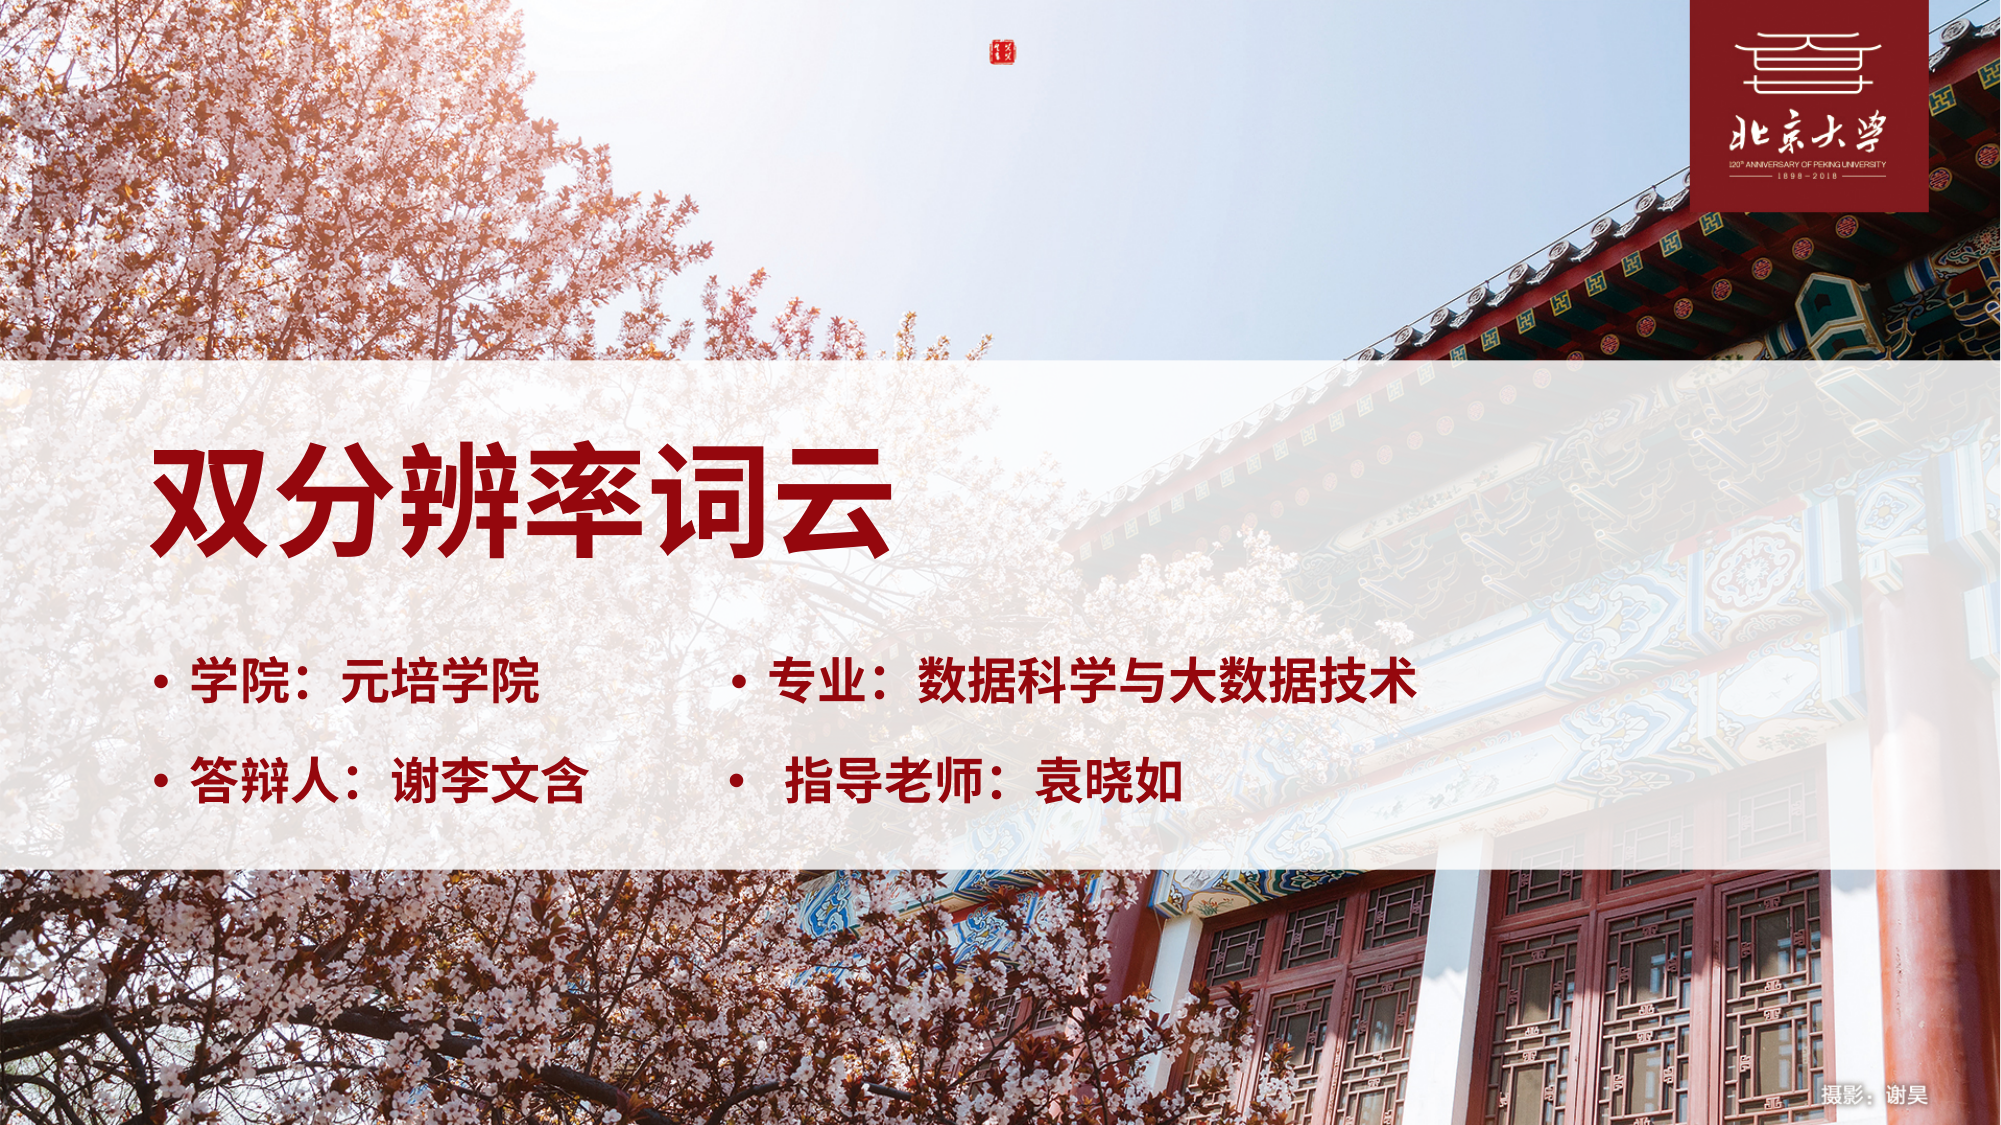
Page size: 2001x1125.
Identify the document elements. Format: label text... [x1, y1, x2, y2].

list 学院：元培学院 [137, 649, 715, 705]
list 专业：数据科学与大数据技术 [715, 649, 1508, 732]
list 指导老师：袁晓如 [713, 748, 1270, 832]
list 双分辨率词云 [132, 431, 1207, 565]
list 答辩人：谢李文含 [137, 748, 634, 832]
picture [0, 0, 2001, 360]
picture [0, 870, 2001, 1125]
